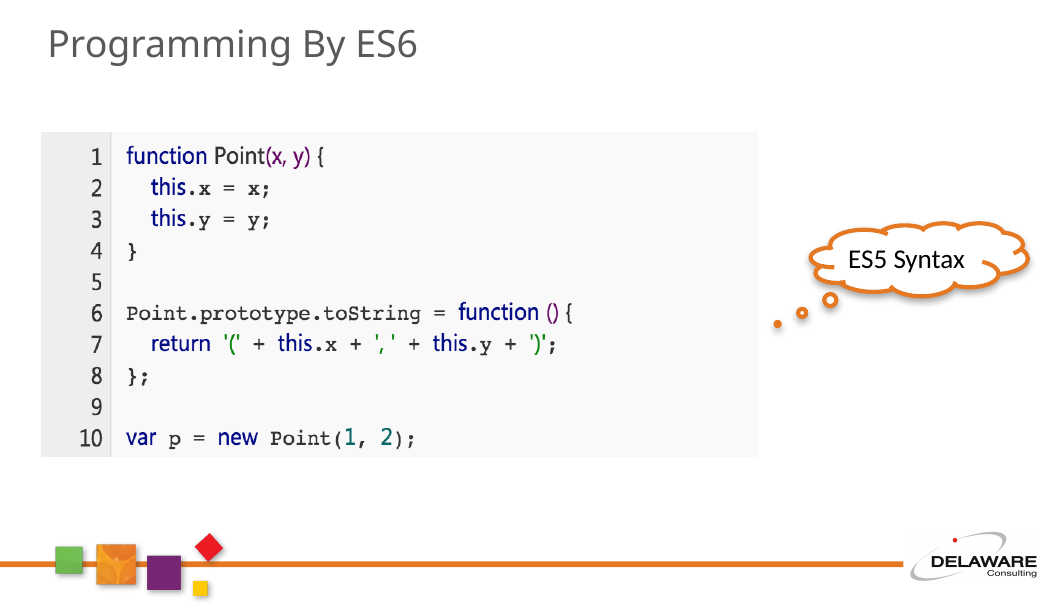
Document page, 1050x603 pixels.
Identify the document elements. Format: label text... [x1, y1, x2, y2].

picture [41, 132, 758, 457]
picture [41, 527, 242, 603]
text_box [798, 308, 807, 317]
text_box ES5 Syntax [810, 223, 1028, 297]
picture [909, 529, 1038, 584]
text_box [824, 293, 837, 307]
list Programming By ES6 [41, 0, 904, 85]
